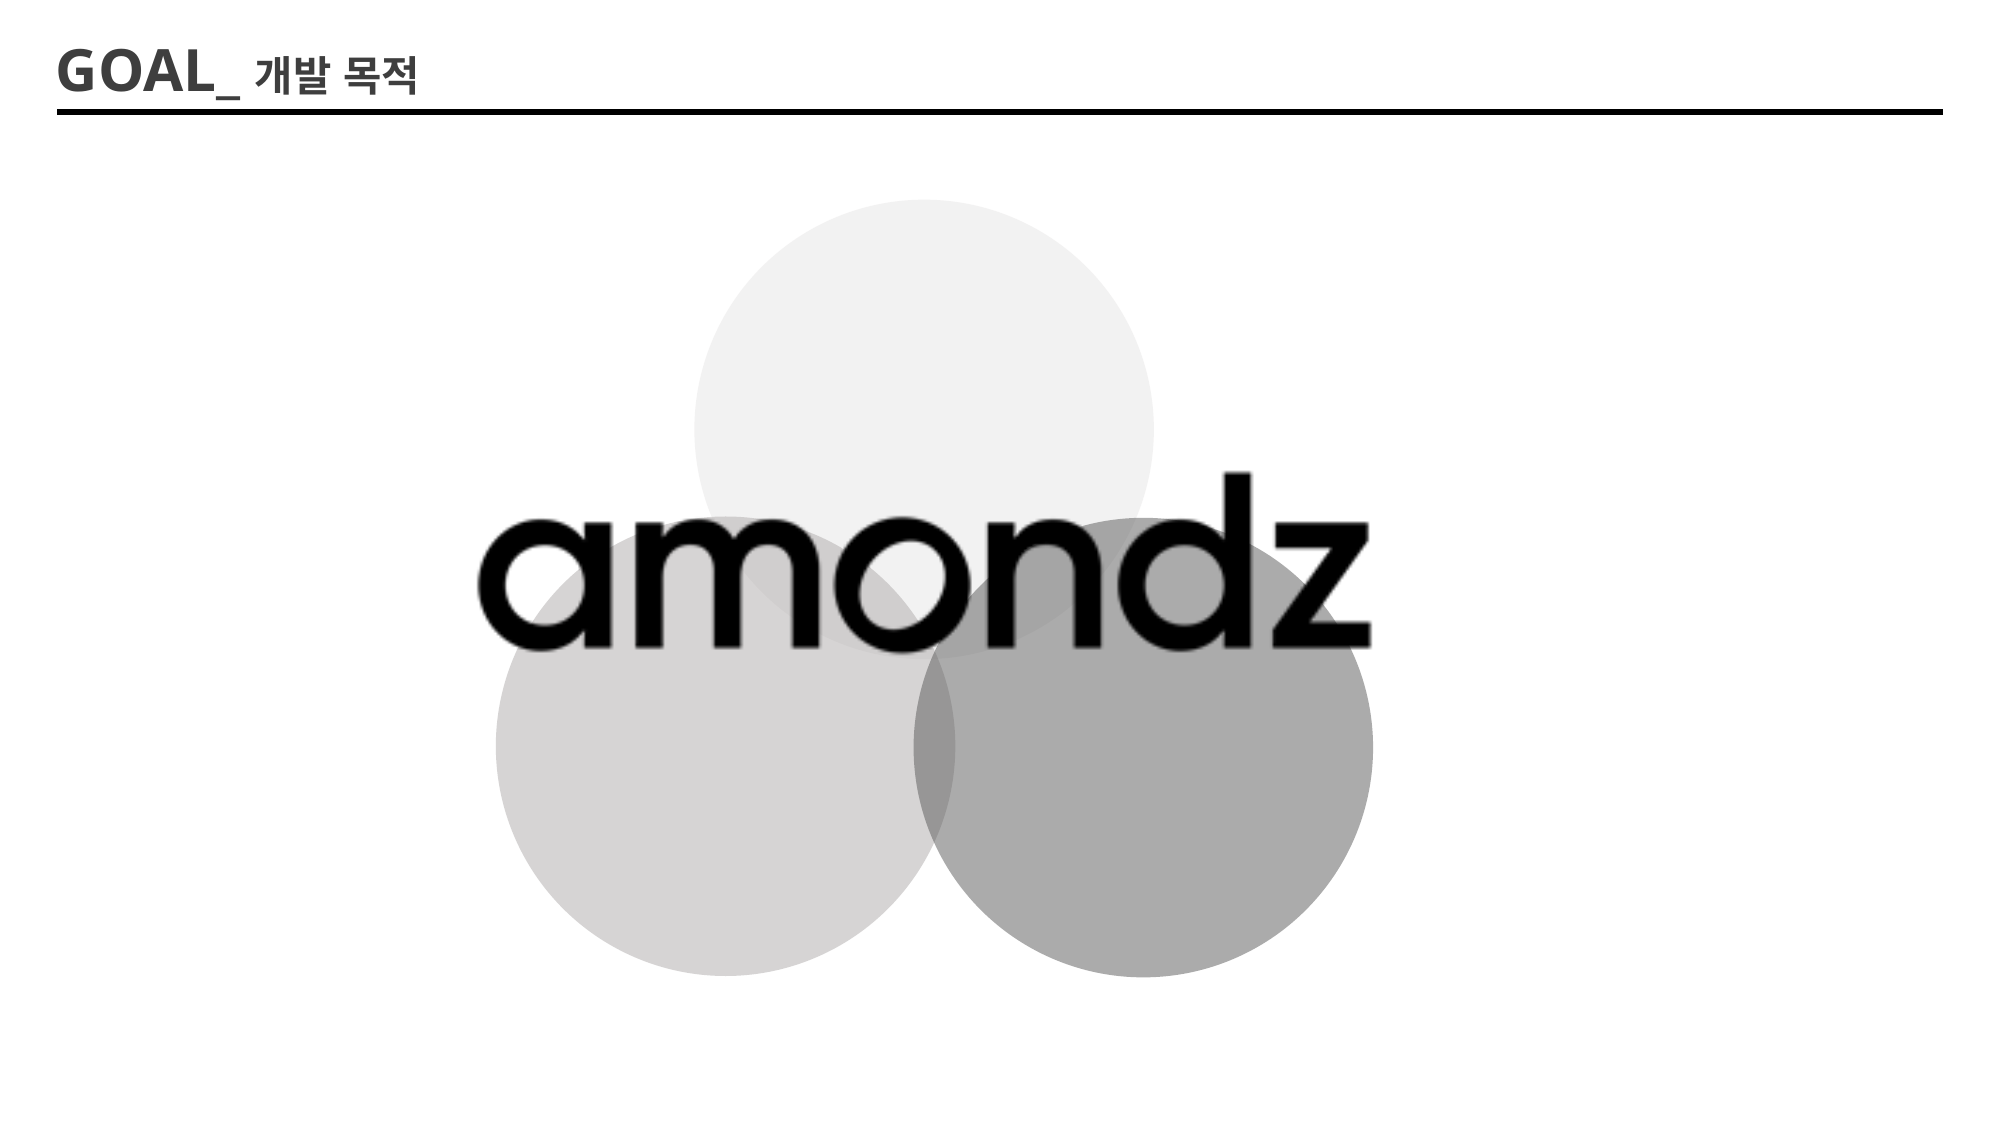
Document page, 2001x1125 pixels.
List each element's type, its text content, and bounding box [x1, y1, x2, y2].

text_box GOAL_개발 목적 [41, 25, 436, 111]
picture [78, 86, 1770, 1039]
